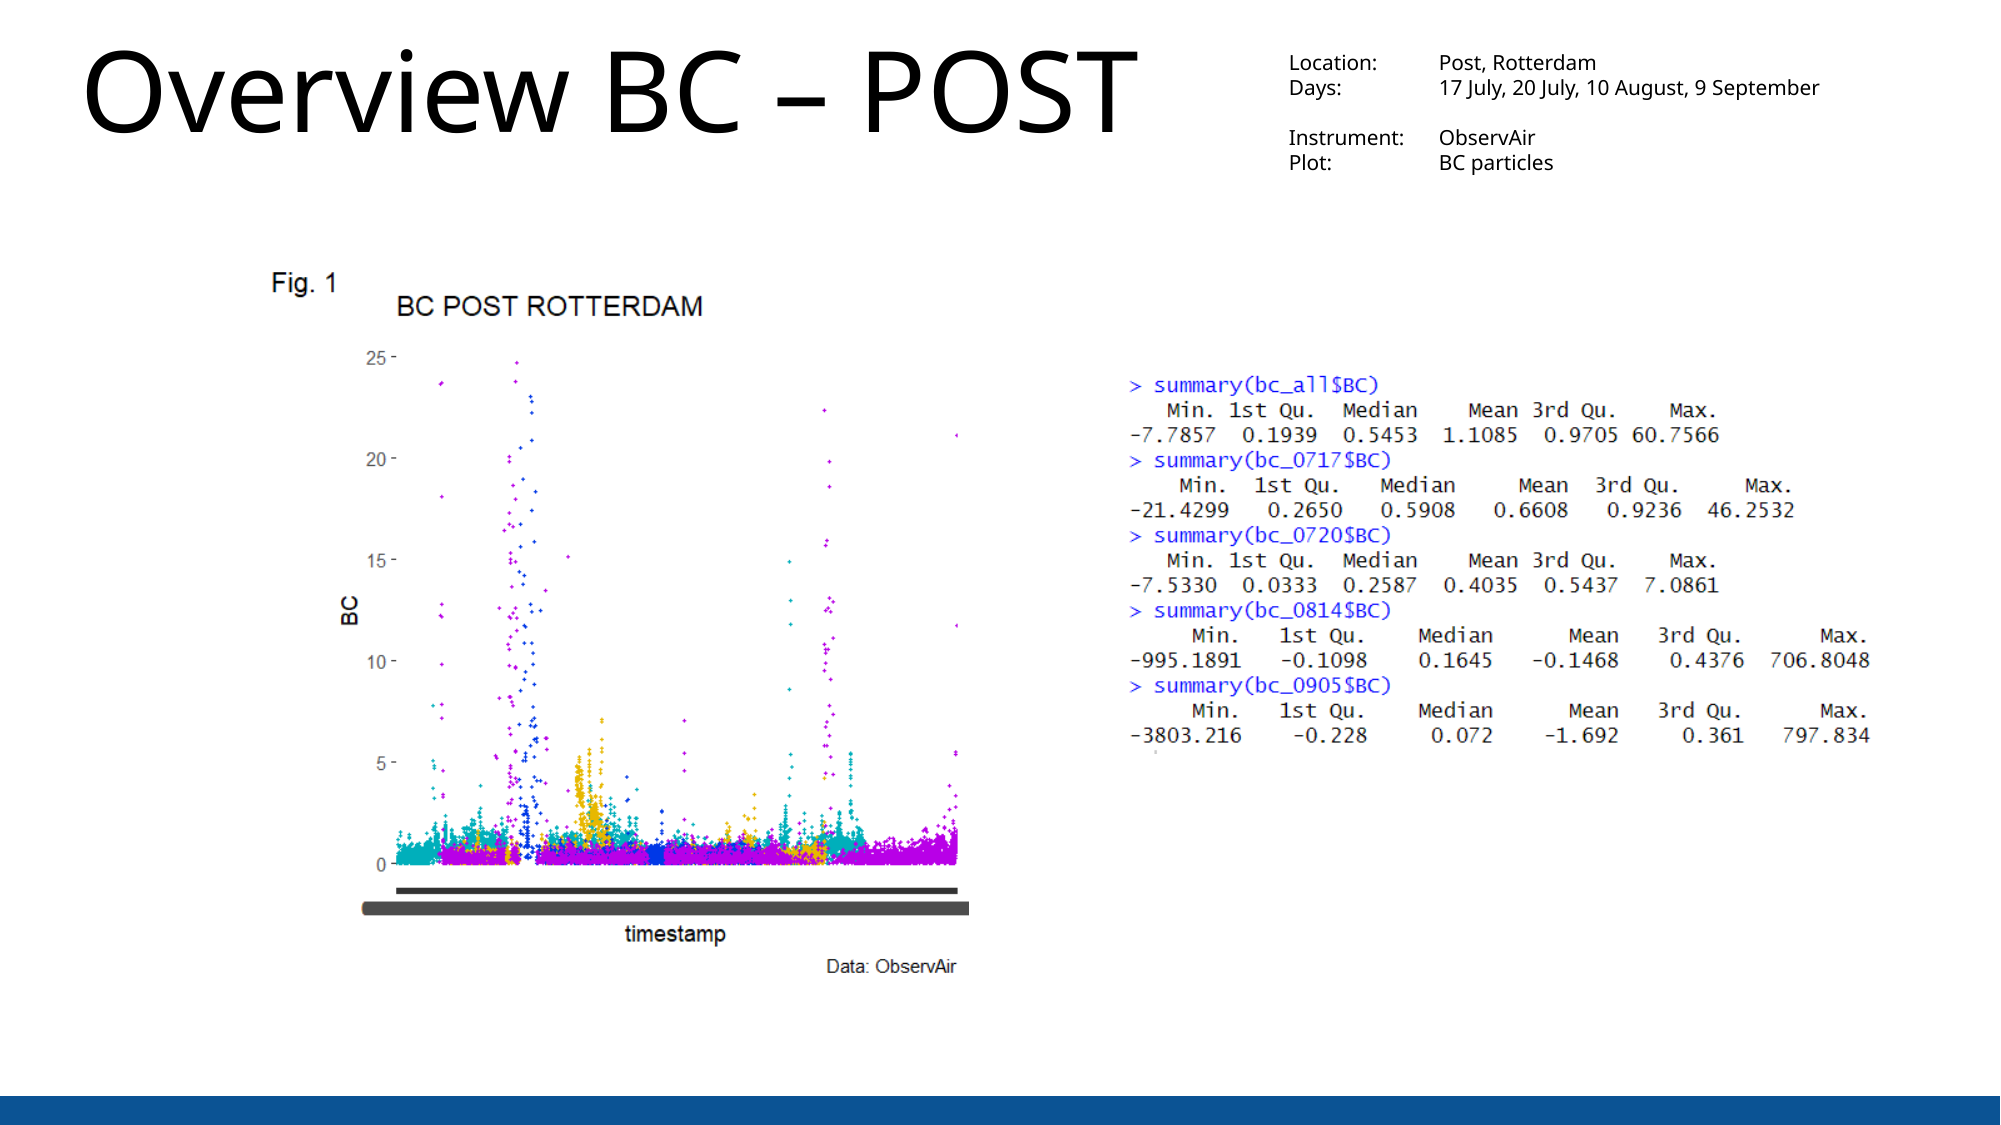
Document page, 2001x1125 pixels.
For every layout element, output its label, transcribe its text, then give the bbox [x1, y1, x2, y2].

picture [260, 256, 969, 988]
text_box Overview BC – POST [60, 0, 1601, 175]
text_box Location: Post, Rotterdam Days: 17 July, 20 July, 10 August, 9 September Instrument: ObservAir Plot: BC particles [1274, 42, 1928, 223]
text_box [0, 1096, 2000, 1125]
picture [1127, 371, 1942, 754]
